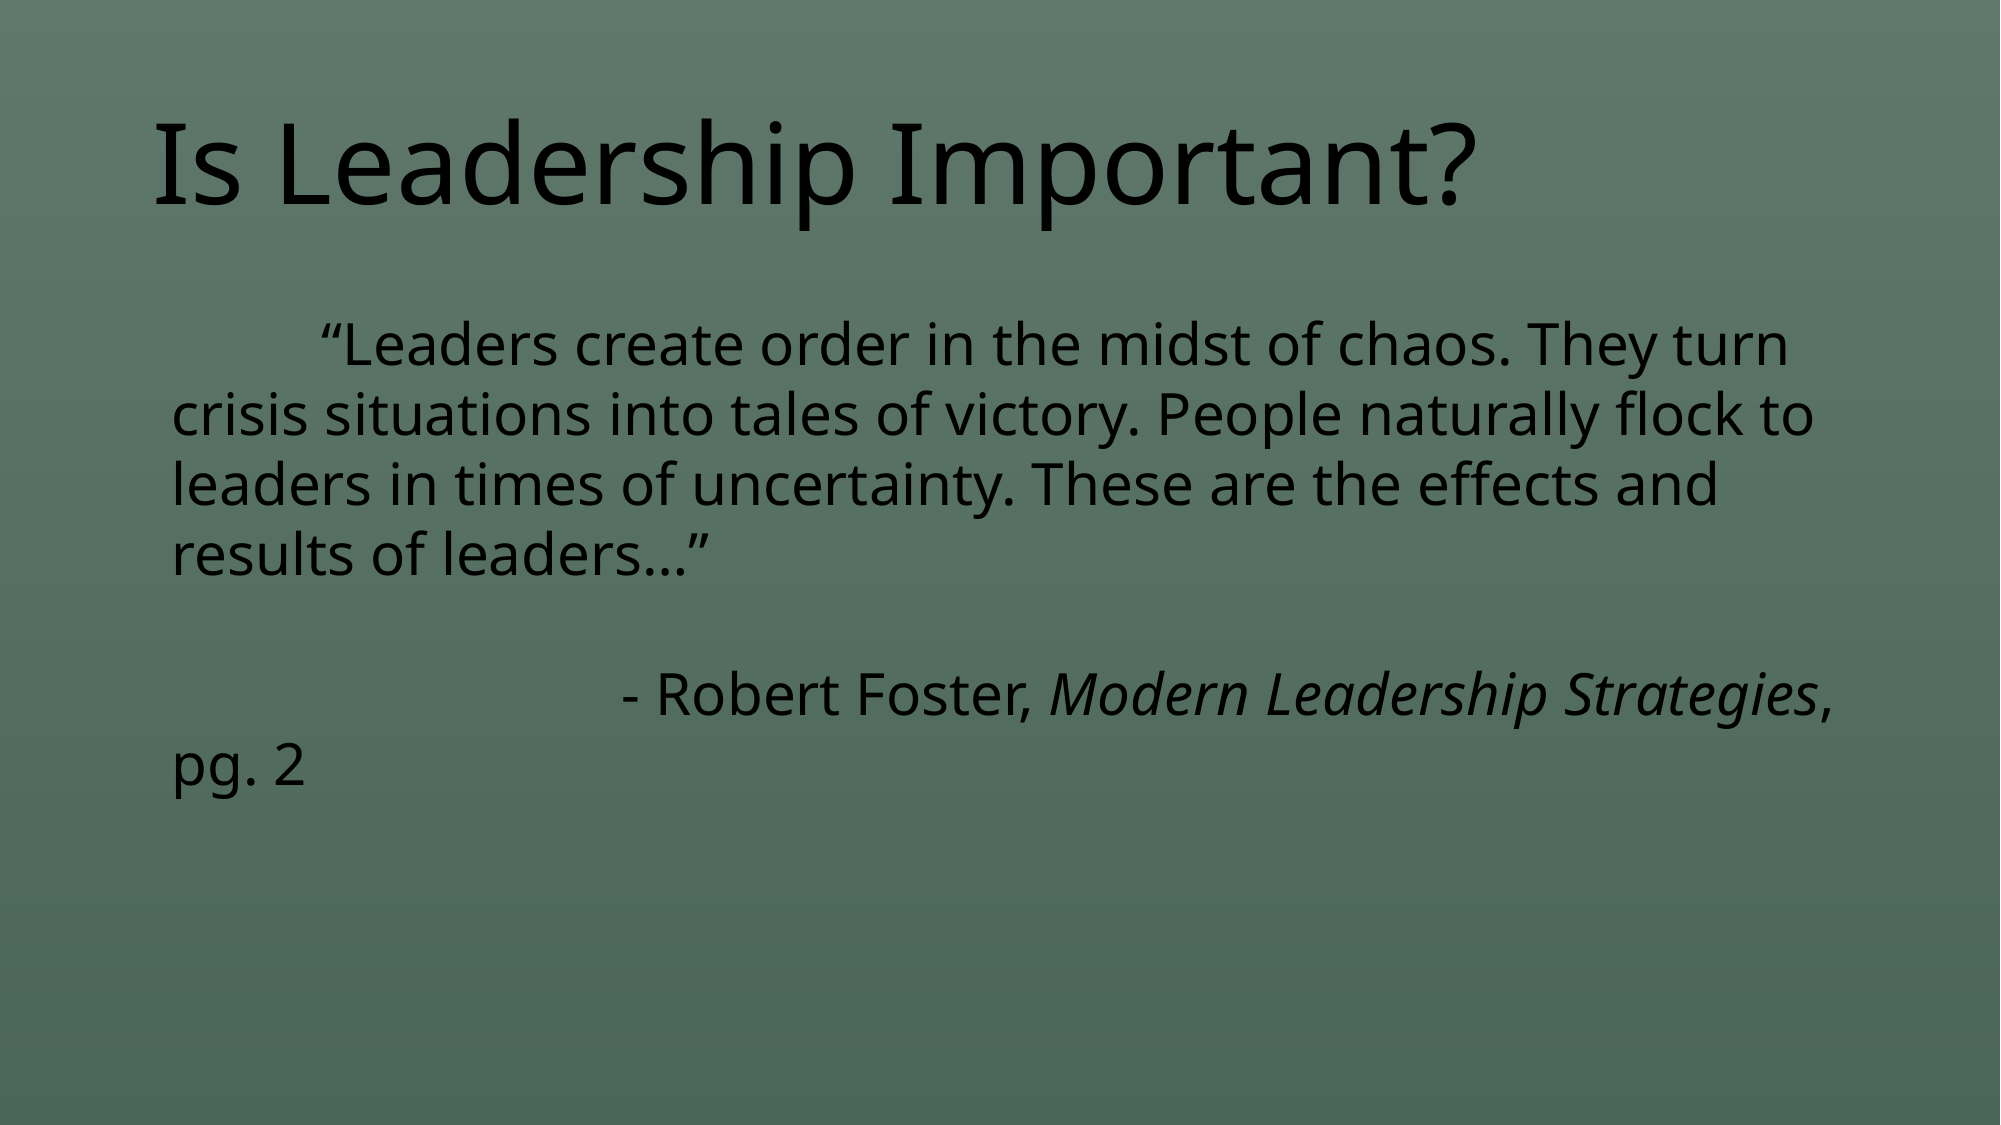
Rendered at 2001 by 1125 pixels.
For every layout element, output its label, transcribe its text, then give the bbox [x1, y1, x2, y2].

title Is Leadership Important? [137, 59, 1863, 278]
list “Leaders create order in the midst of chaos. They turn crisis situations into tales of victory. People naturally flock to leaders in times of uncertainty. These are the effects and results of leaders…” - Robert Foster, Modern Leadership Strategies, pg. 2 [156, 299, 1902, 1014]
